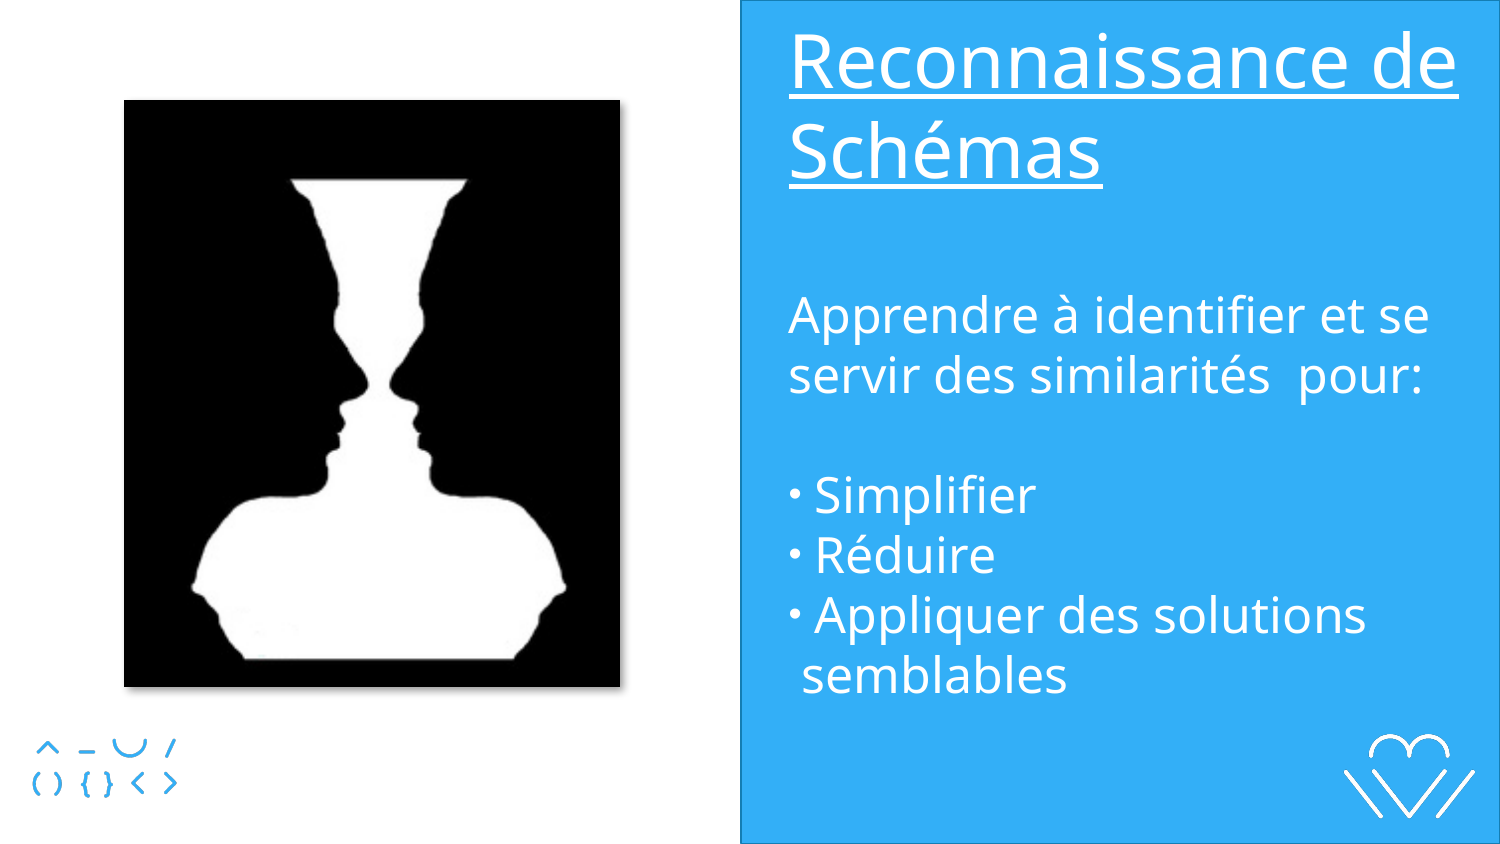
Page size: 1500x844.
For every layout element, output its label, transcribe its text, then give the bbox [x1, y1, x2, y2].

list Reconnaissance de Schémas Apprendre à identifier et se servir des similarités pour: Simplifier Réduire Appliquer des solutions semblables [773, 0, 1500, 783]
picture [1323, 783, 1497, 844]
picture [123, 100, 620, 687]
picture [26, 733, 183, 803]
